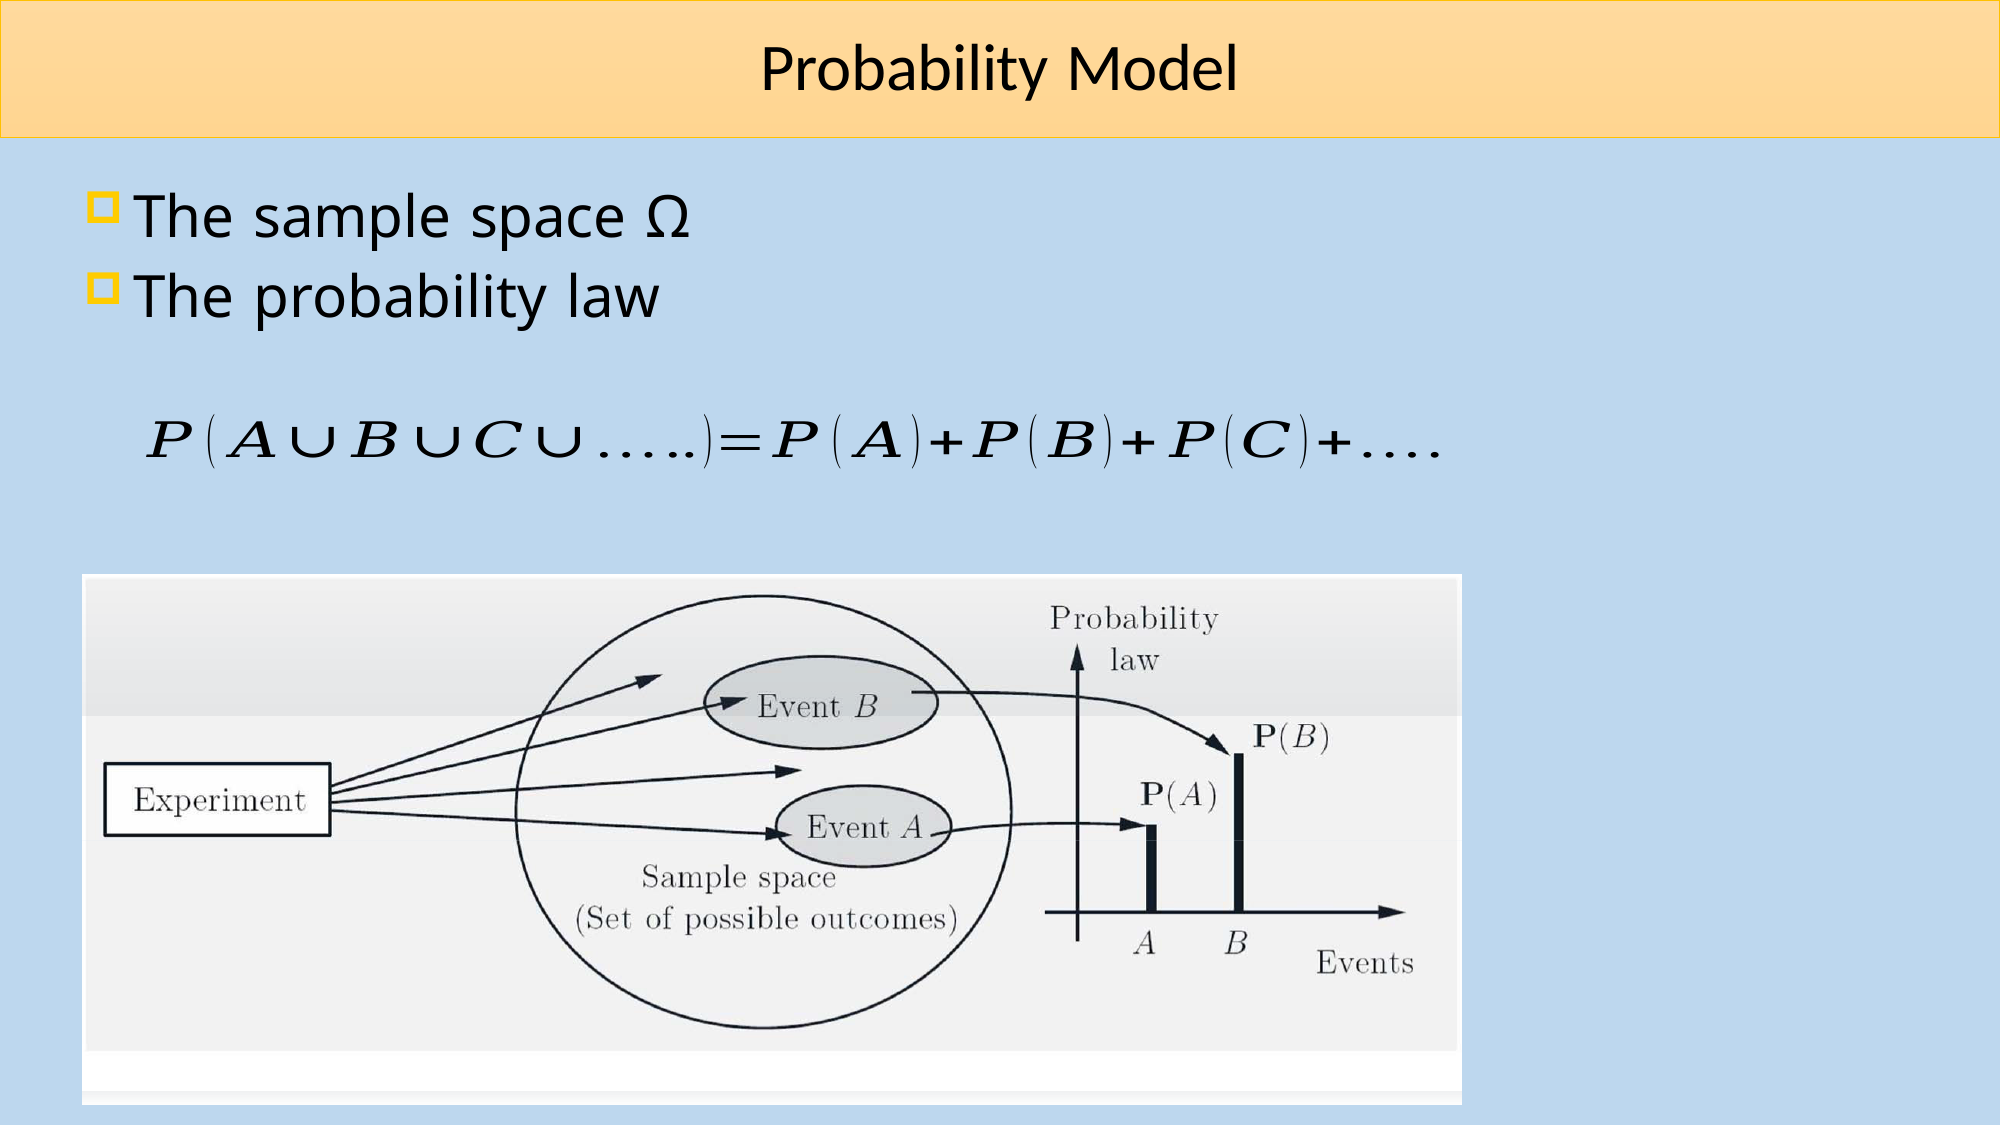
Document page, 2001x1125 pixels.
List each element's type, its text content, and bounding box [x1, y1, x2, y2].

text_box [82, 574, 1462, 1105]
title Probability Model [0, 0, 2000, 138]
